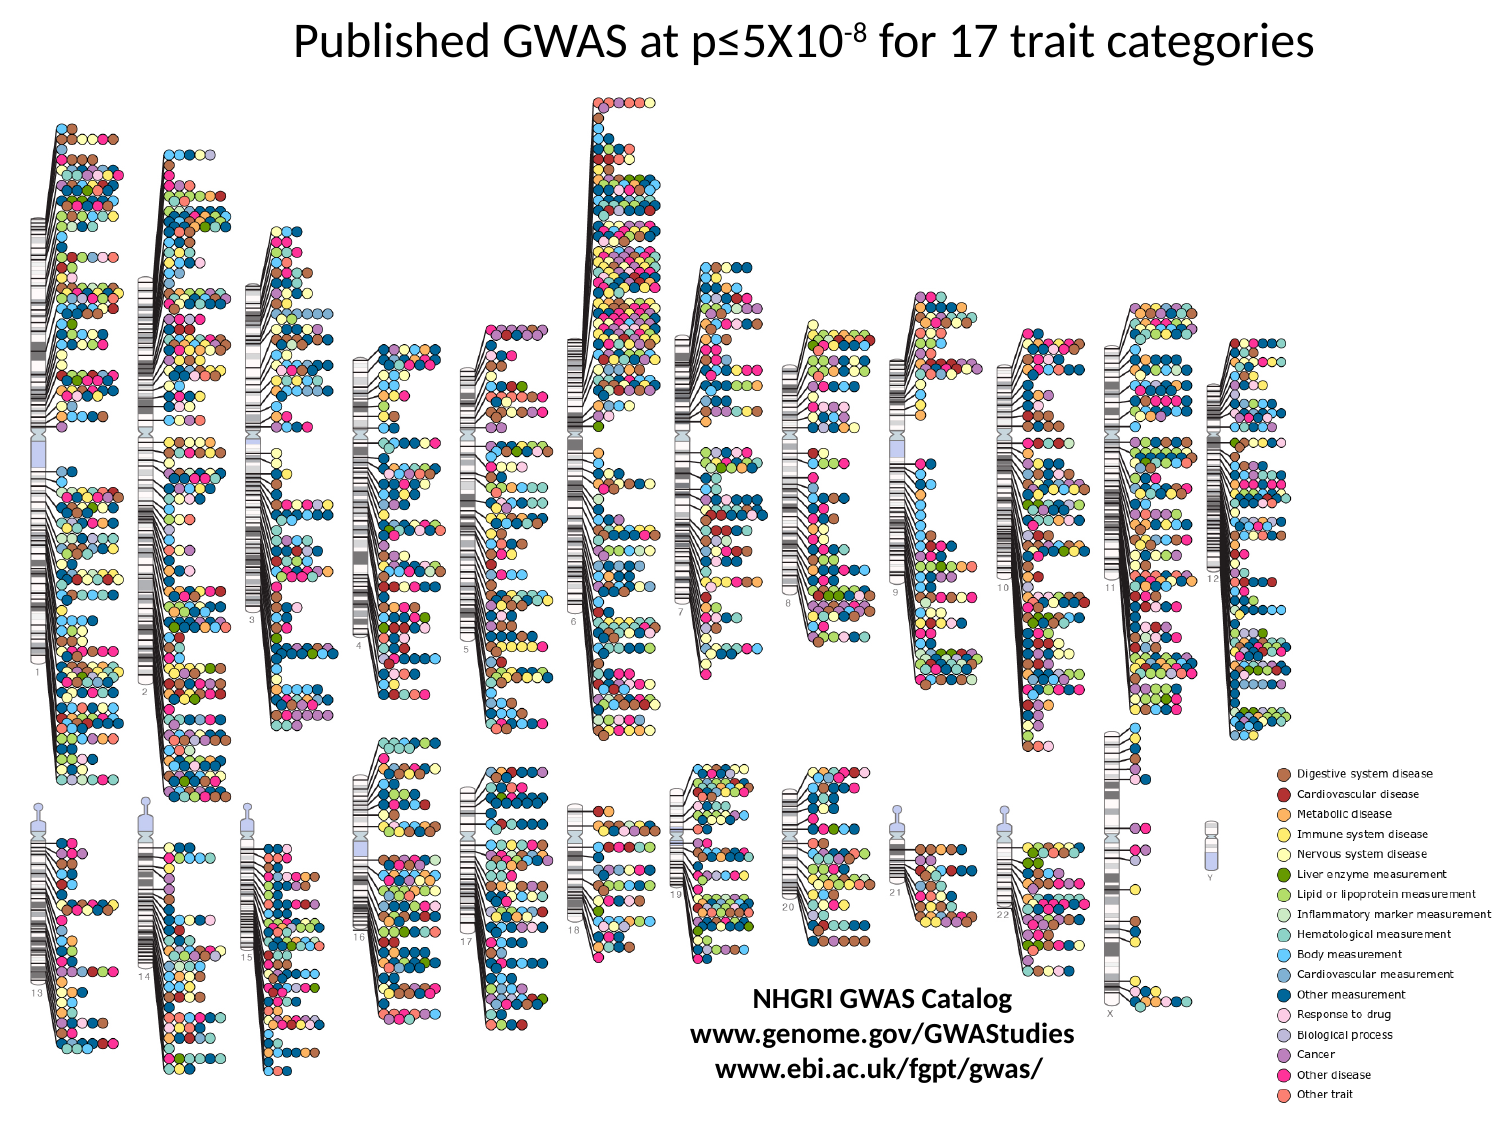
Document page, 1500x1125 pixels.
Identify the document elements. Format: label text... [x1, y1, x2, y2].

picture [5, 75, 1500, 1111]
text_box Published GWAS at p≤5X10-8 for 17 trait categories [223, 0, 1386, 75]
